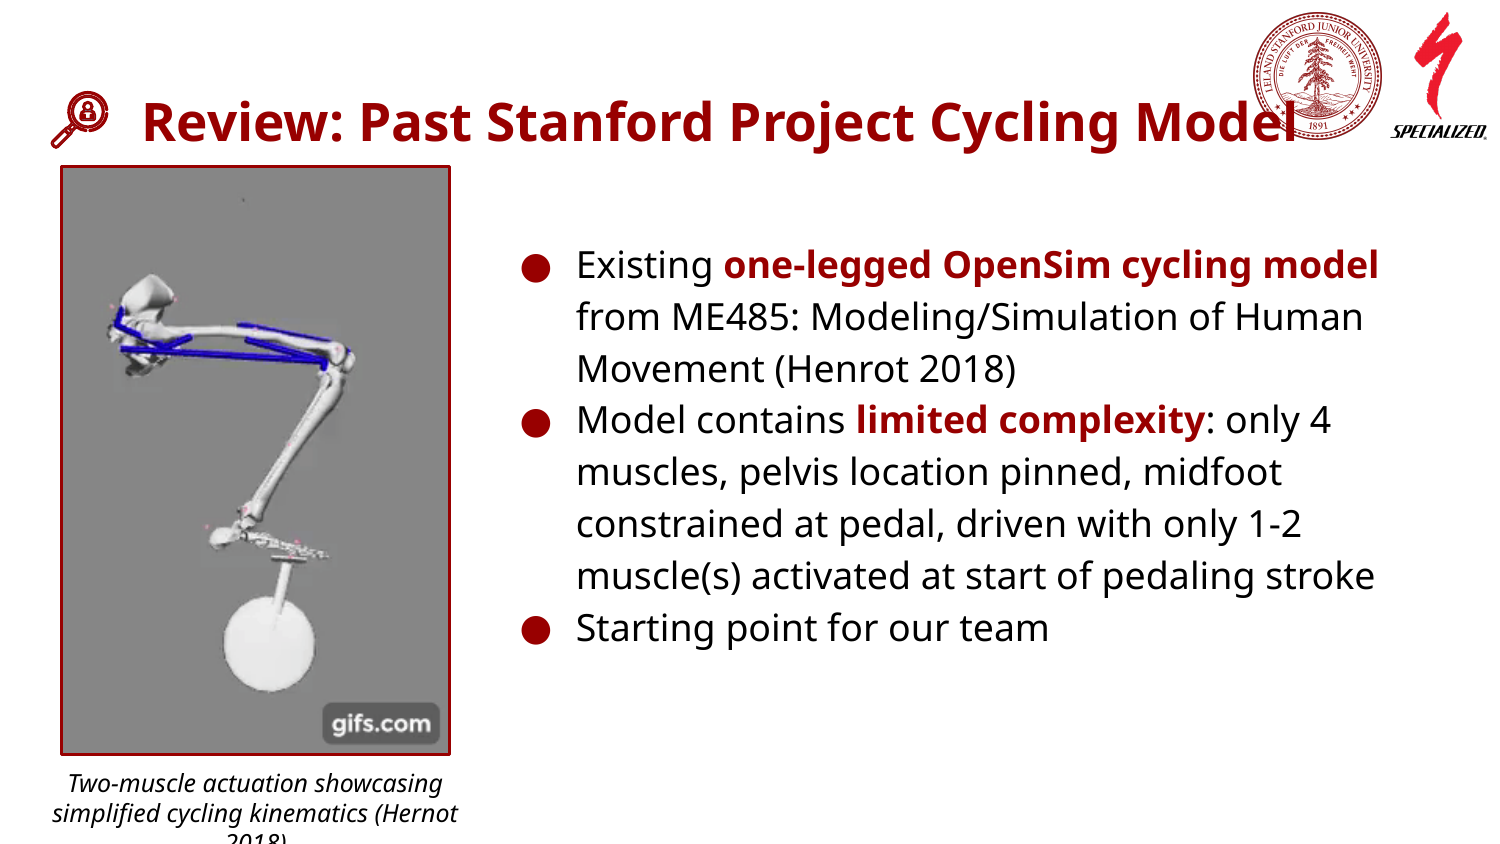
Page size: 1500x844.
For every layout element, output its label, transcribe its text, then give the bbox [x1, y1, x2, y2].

list Existing one-legged OpenSim cycling model from ME485: Modeling/Simulation of Human Movement (Henrot 2018) Model contains limited complexity: only 4 muscles, pelvis location pinned, midfoot constrained at pedal, driven with only 1-2 muscle(s) activated at start of pedaling stroke Starting point for our team [485, 219, 1413, 766]
text_box Two-muscle actuation showcasing simplified cycling kinematics (Hernot 2018) [5, 752, 506, 844]
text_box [50, 91, 108, 149]
picture [63, 168, 448, 753]
picture [1390, 12, 1487, 140]
picture [1253, 12, 1382, 72]
title Review: Past Stanford Project Cycling Model [51, 72, 1449, 167]
